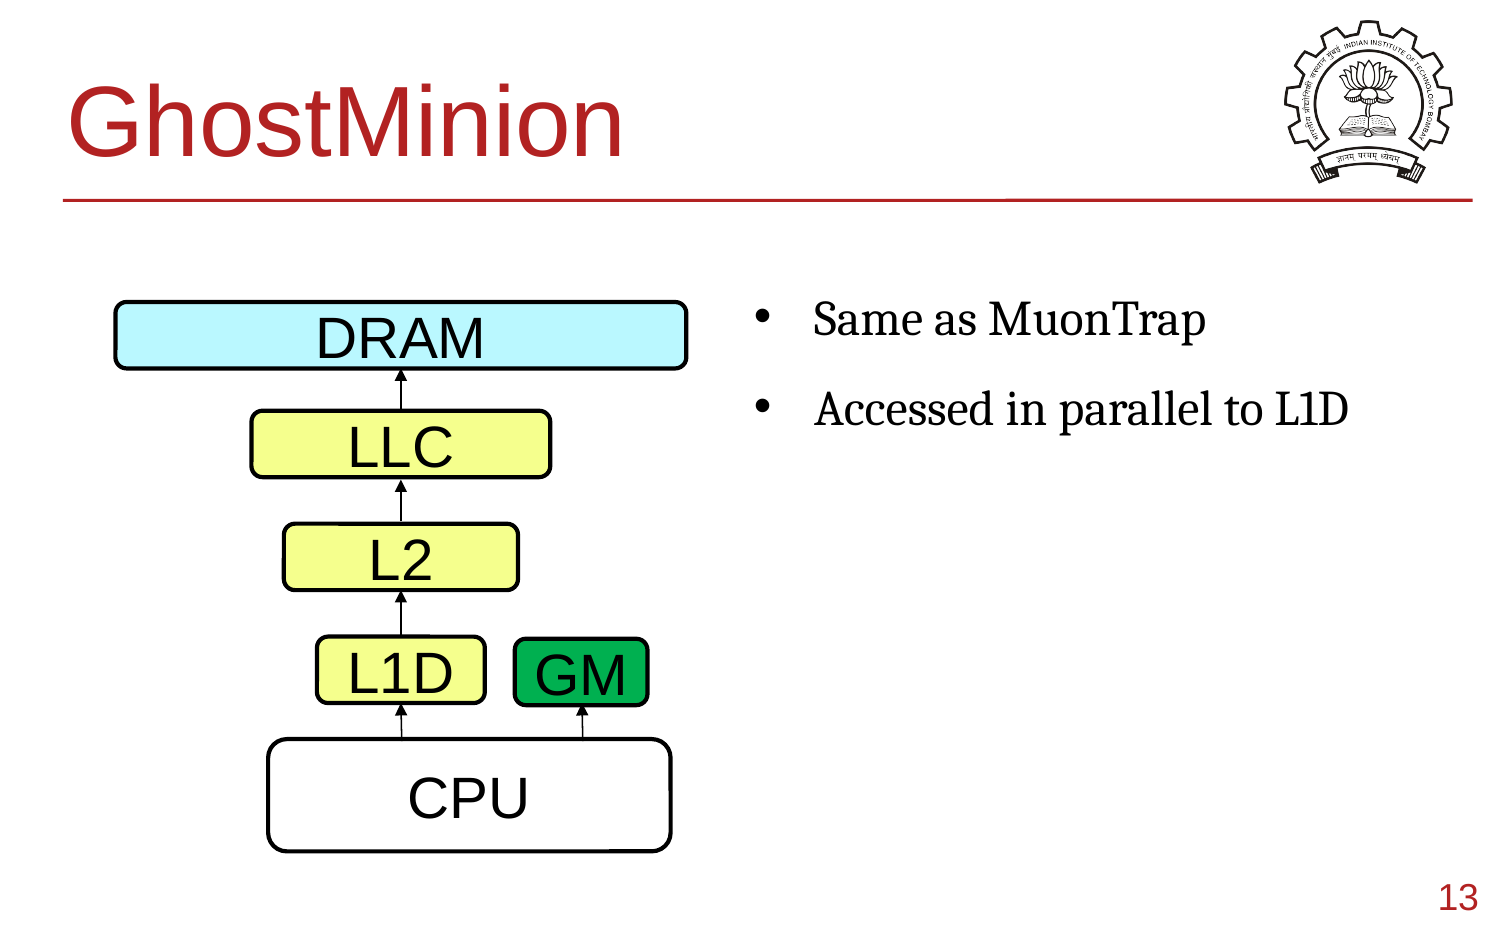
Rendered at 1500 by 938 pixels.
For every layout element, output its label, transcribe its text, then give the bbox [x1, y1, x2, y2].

slide_number 13 [1388, 859, 1494, 932]
text_box LLC [249, 408, 553, 480]
text_box CPU [266, 736, 673, 854]
text_box DRAM [113, 299, 689, 371]
text_box Same as MuonTrap Accessed in parallel to L1D [724, 239, 1449, 540]
picture [1284, 20, 1453, 184]
text_box GM [512, 636, 650, 708]
text_box L2 [281, 521, 521, 593]
title GhostMinion [51, 41, 1449, 146]
text_box L1D [314, 634, 487, 706]
